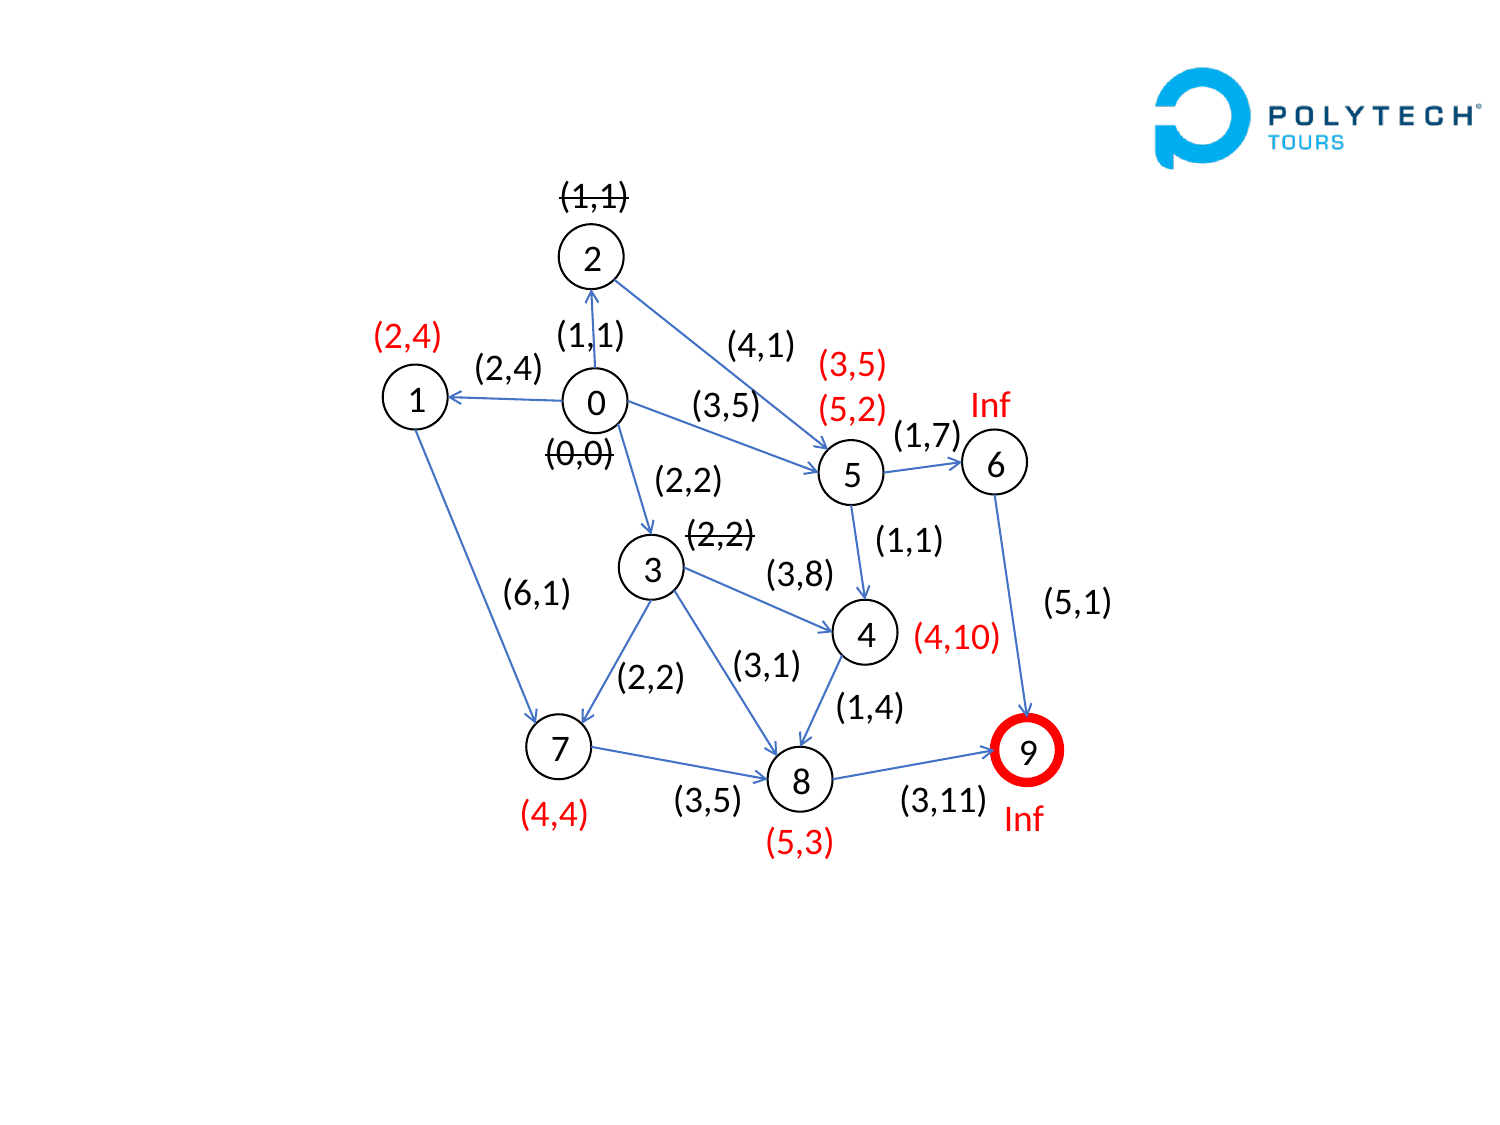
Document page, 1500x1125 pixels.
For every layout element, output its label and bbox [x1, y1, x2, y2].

text_box [357, 163, 1128, 870]
